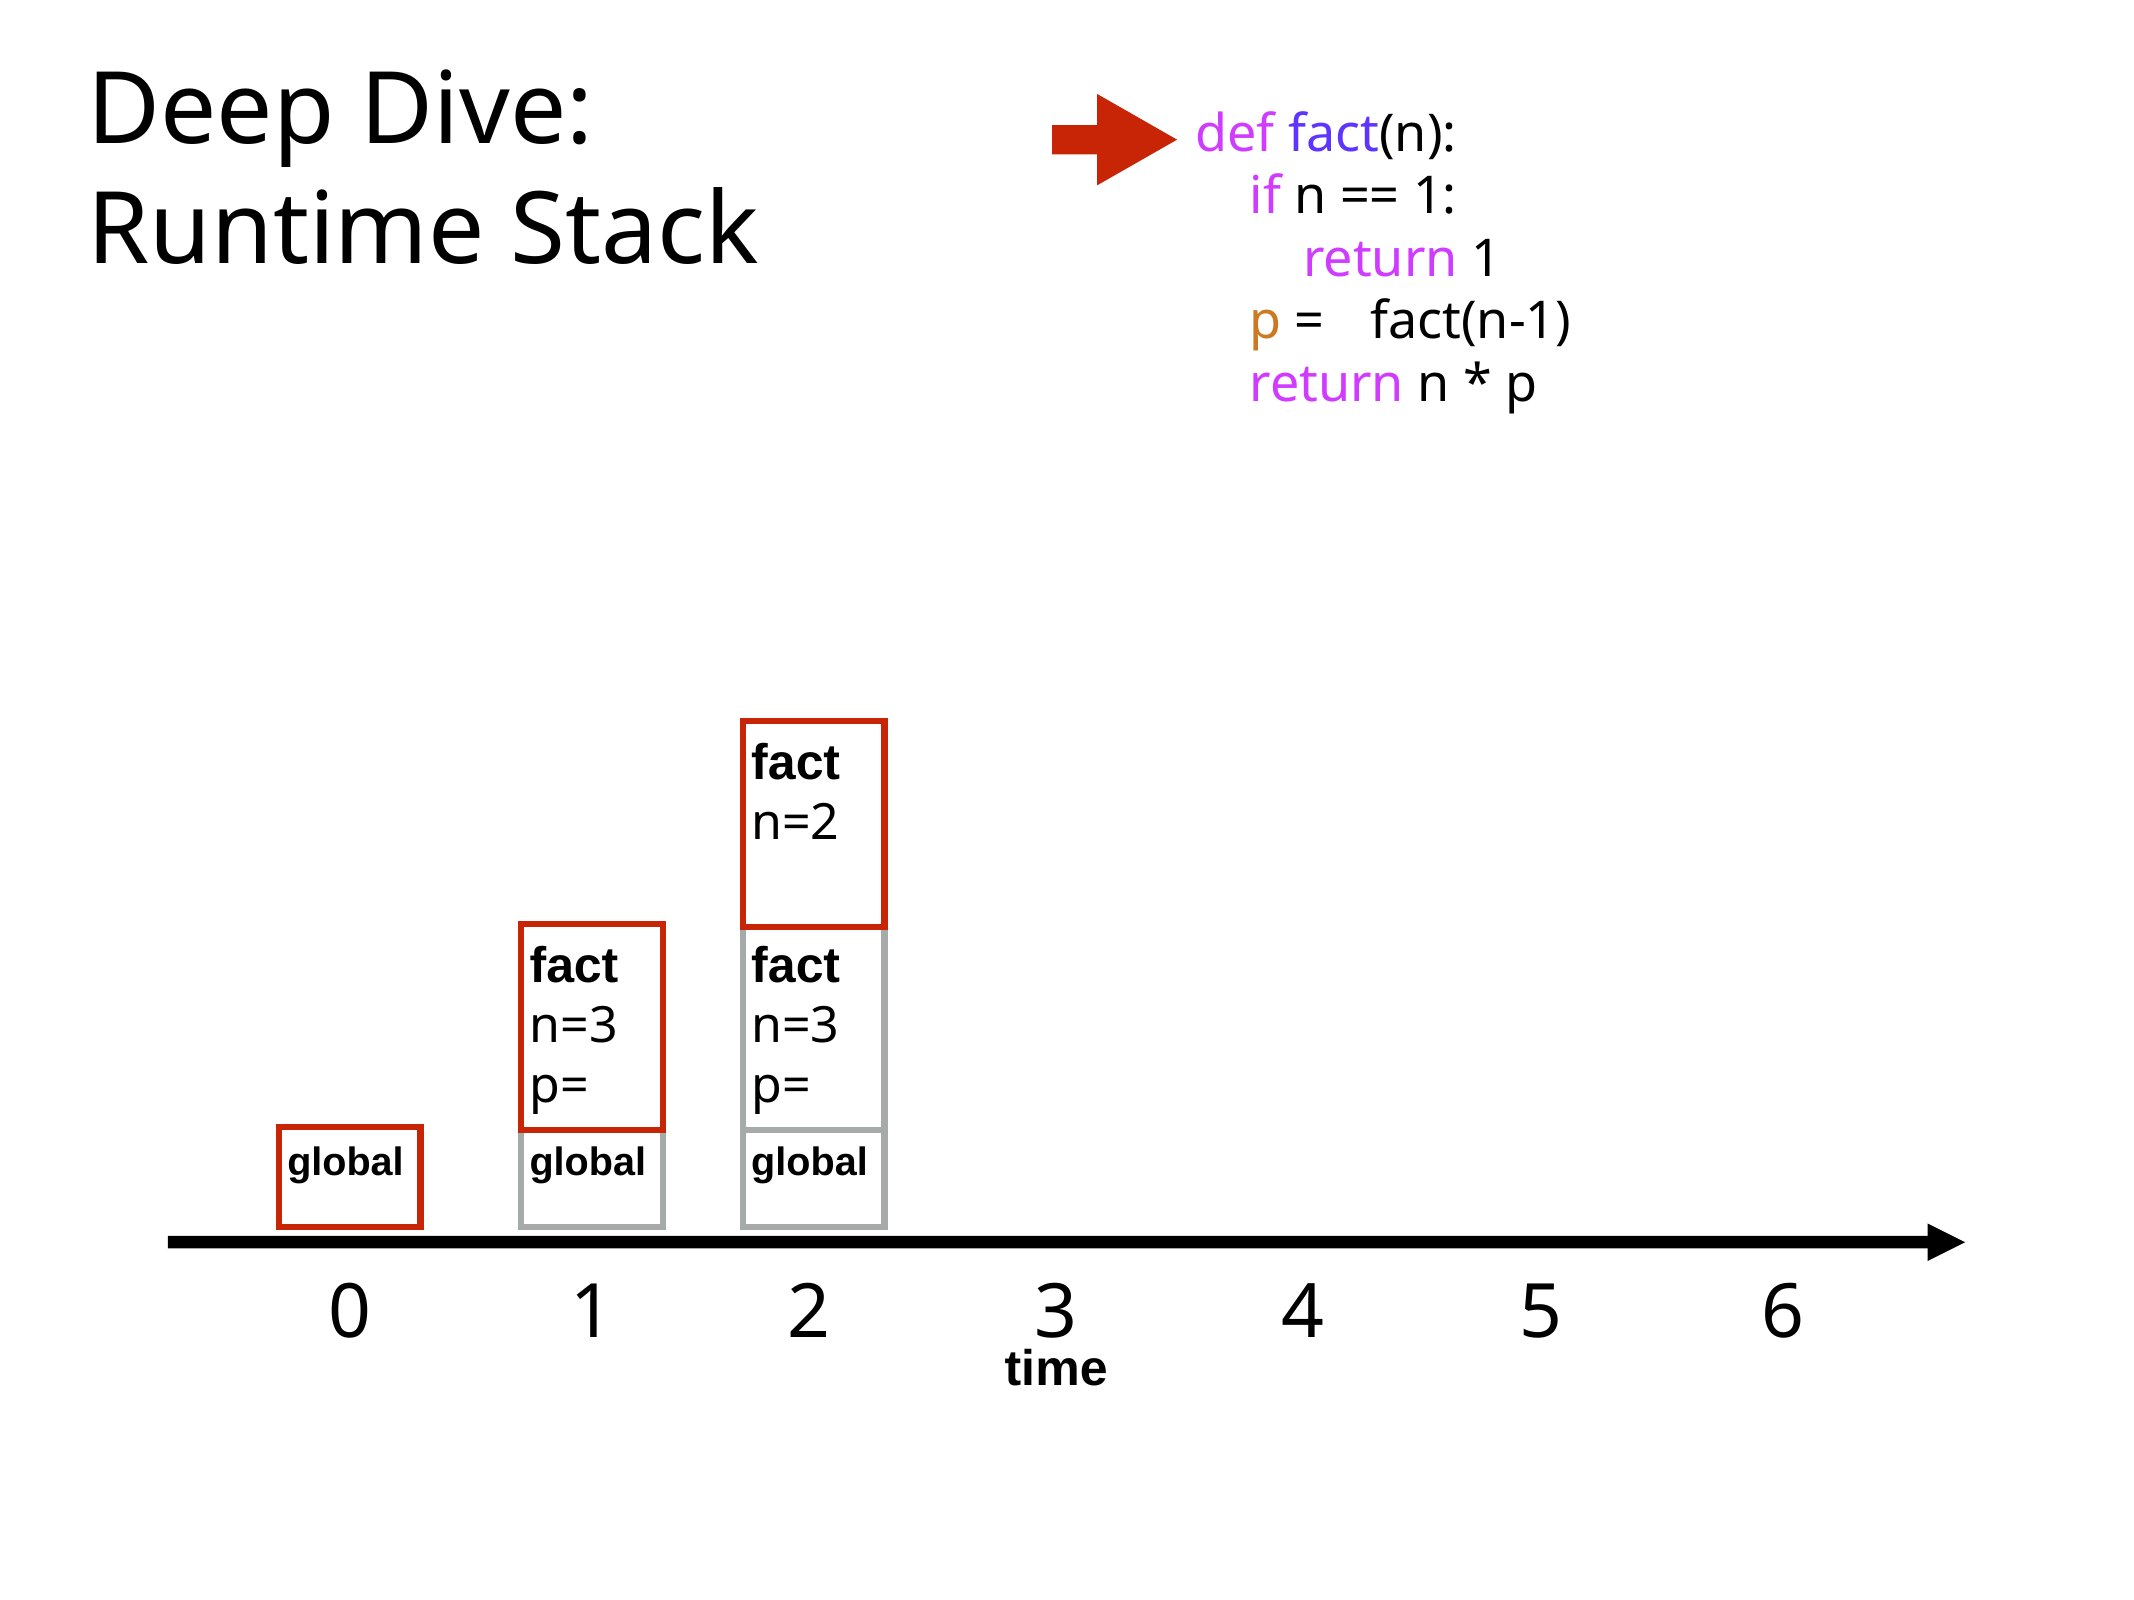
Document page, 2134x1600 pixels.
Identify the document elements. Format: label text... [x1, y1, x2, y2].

text_box 1 [562, 1253, 622, 1361]
text_box 6 [1753, 1253, 1814, 1361]
text_box fact n=3 p= [742, 927, 885, 1130]
text_box [167, 1236, 1966, 1249]
text_box global [742, 1130, 885, 1227]
text_box 0 [319, 1253, 380, 1361]
text_box global [521, 1130, 663, 1227]
text_box 3 [1026, 1253, 1086, 1361]
text_box global [278, 1127, 421, 1227]
text_box [1052, 93, 1178, 186]
title Deep Dive: Runtime Stack [79, 35, 834, 322]
text_box fact n=2 [742, 721, 885, 927]
text_box 2 [778, 1253, 839, 1361]
text_box def fact(n): if n == 1: return 1 p = fact(n-1) return n * p [1187, 91, 2131, 420]
text_box time [996, 1327, 1116, 1404]
text_box 5 [1510, 1253, 1571, 1361]
text_box 4 [1273, 1253, 1334, 1361]
text_box fact n=3 p= [521, 923, 663, 1130]
